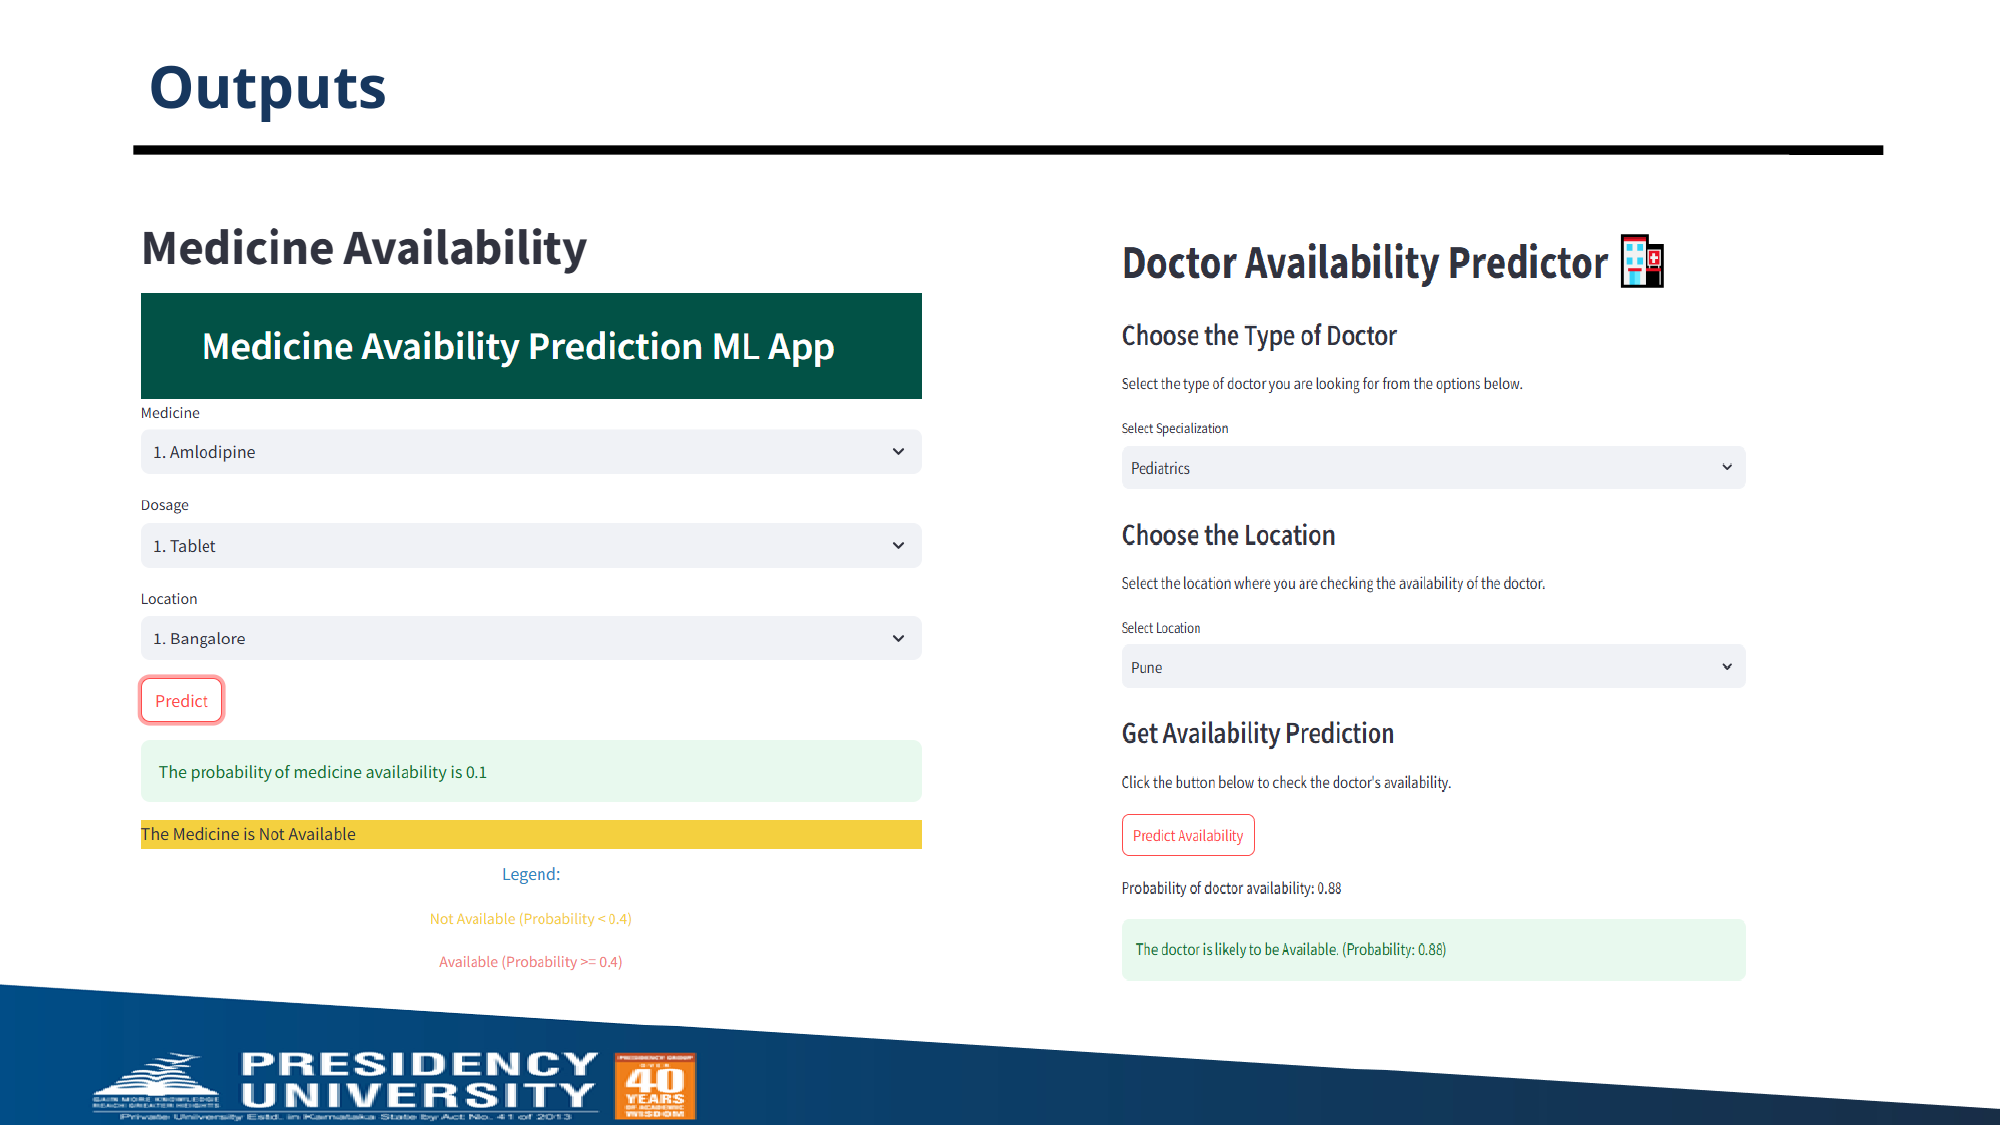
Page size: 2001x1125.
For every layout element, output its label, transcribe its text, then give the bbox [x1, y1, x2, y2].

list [105, 171, 958, 985]
title Outputs [133, 45, 1884, 125]
picture [0, 171, 2000, 1125]
